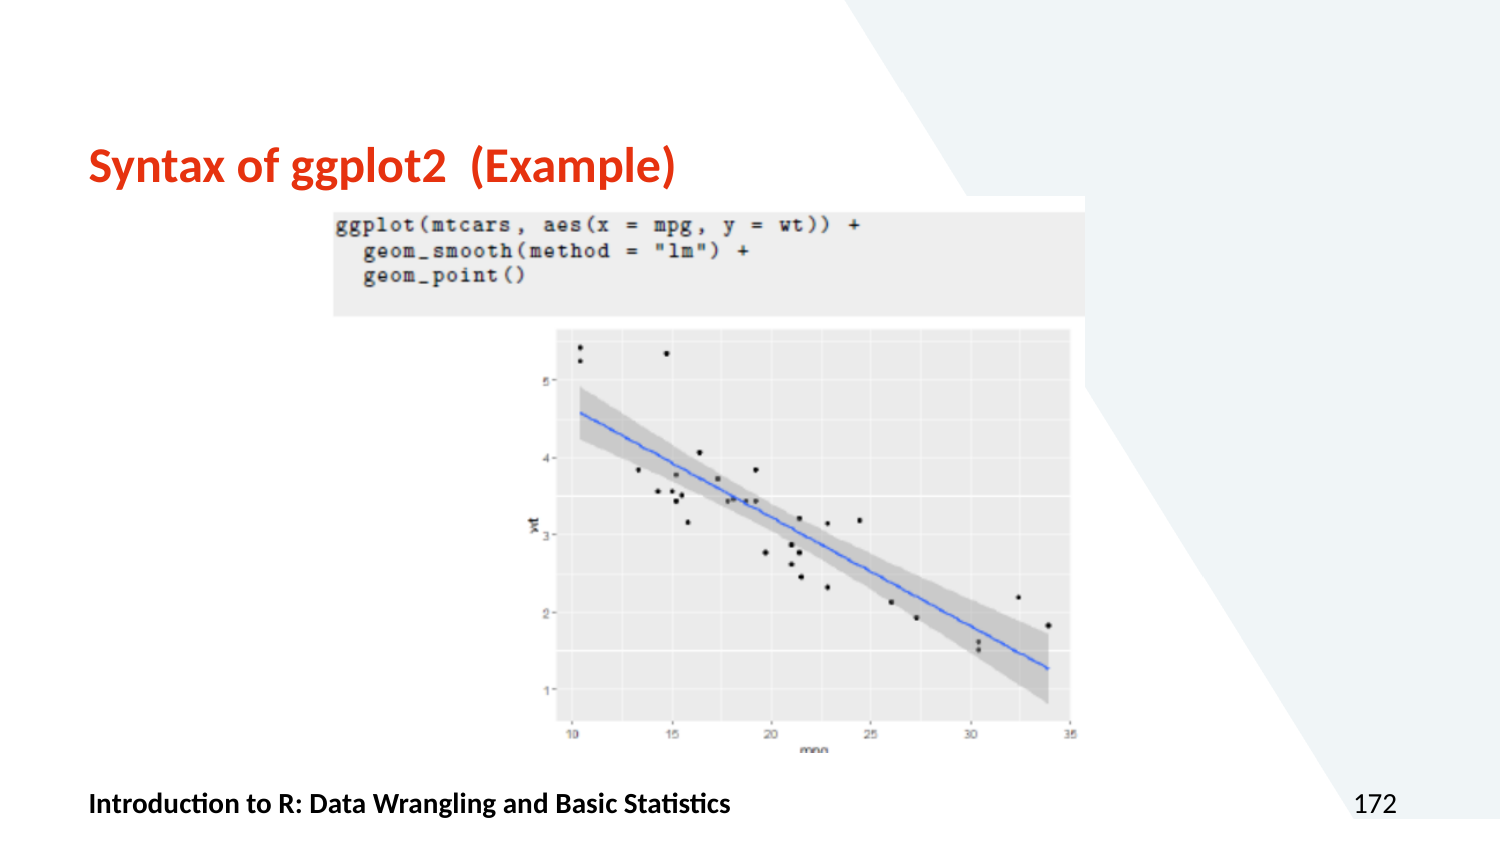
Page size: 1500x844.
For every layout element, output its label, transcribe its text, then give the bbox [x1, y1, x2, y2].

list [326, 196, 1085, 754]
title Syntax of ggplot2 (Example) [88, 129, 1398, 232]
footer Introduction to R: Data Wrangling and Basic Statistics [88, 785, 1217, 819]
picture [0, 0, 1500, 819]
slide_number 172 [1239, 785, 1398, 819]
